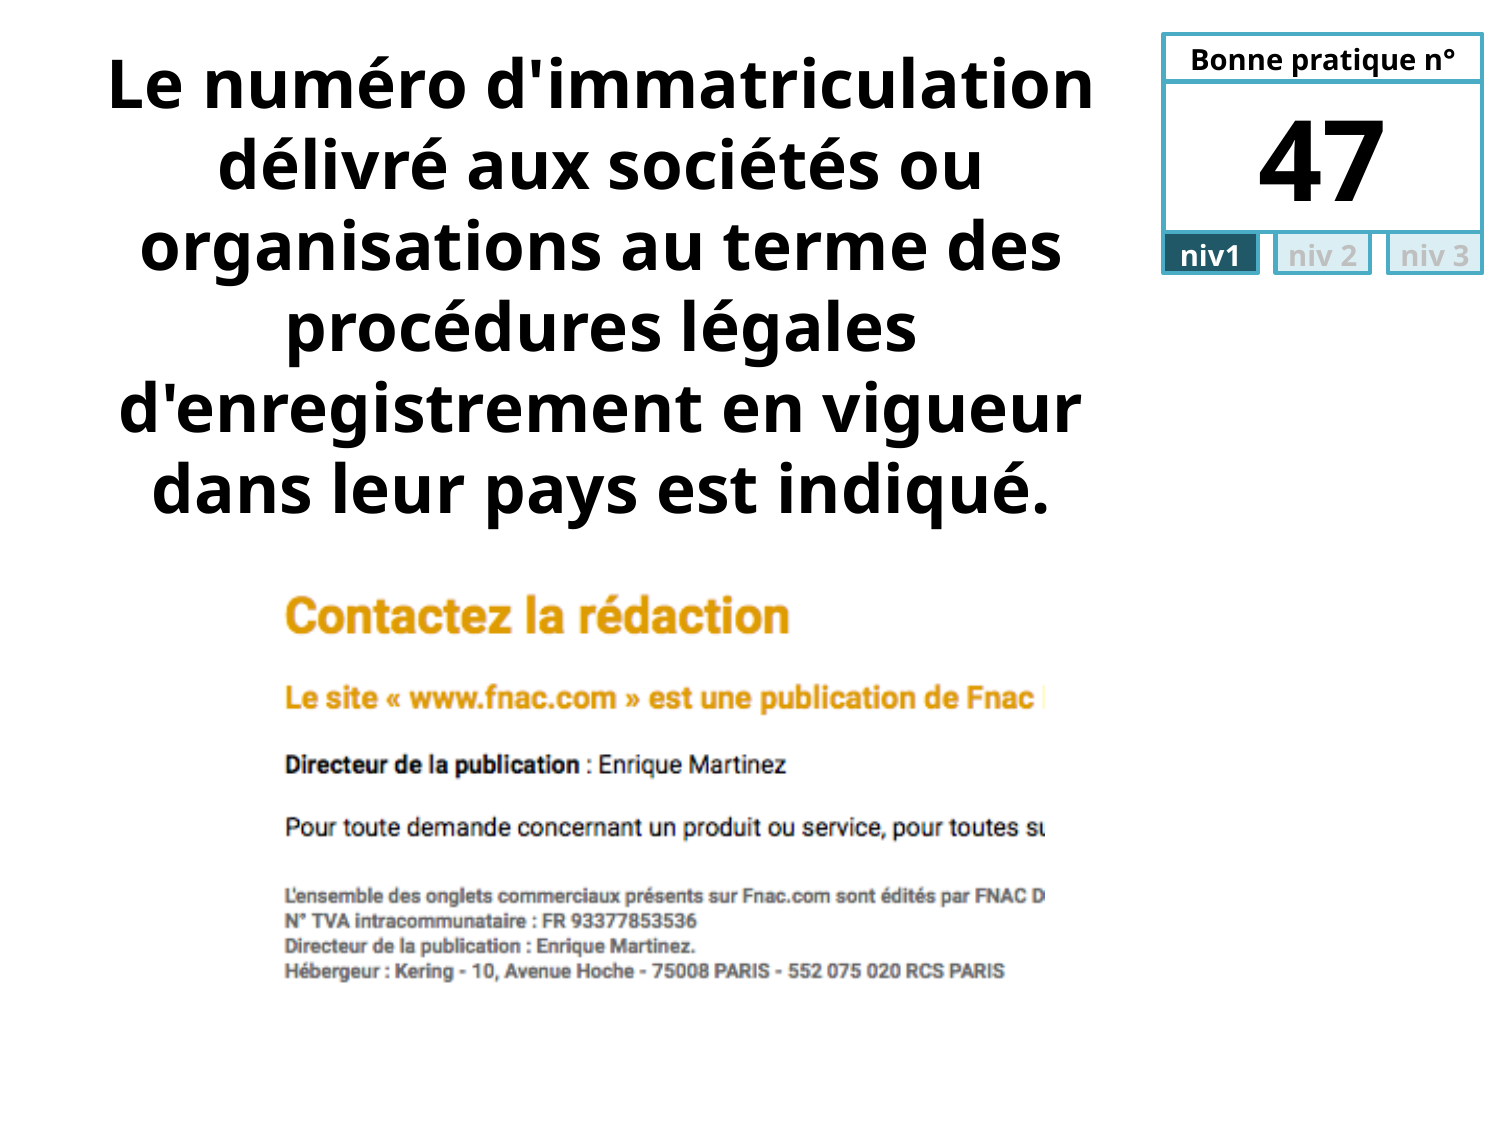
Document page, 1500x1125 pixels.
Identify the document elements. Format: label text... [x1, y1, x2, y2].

list 47 [1161, 79, 1484, 234]
title Le numéro d'immatriculation délivré aux sociétés ou organisations au terme des procédures légales d'enregistrement en vigueur dans leur pays est indiqué. [75, 33, 1128, 222]
picture [277, 585, 1045, 1012]
